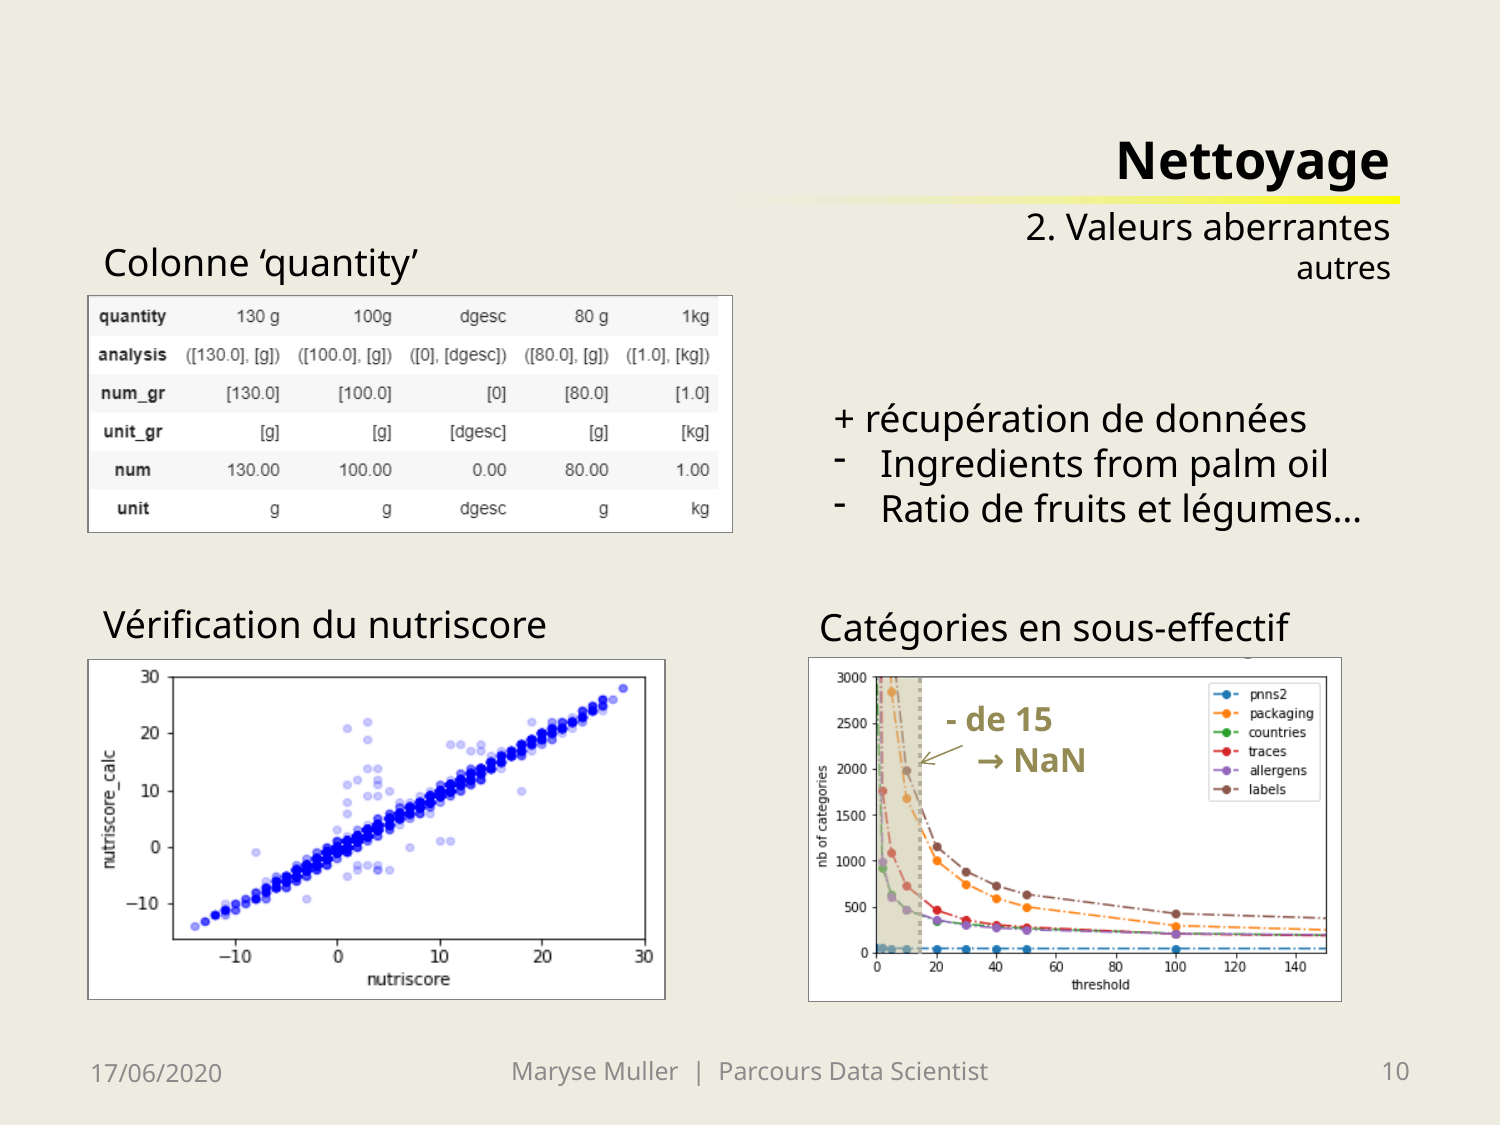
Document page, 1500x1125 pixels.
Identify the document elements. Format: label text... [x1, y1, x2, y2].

title Nettoyage 2. Valeurs aberrantes autres [116, 119, 1407, 294]
footer Maryse Muller | Parcours Data Scientist [472, 1042, 1028, 1103]
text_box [88, 593, 665, 1000]
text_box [88, 231, 784, 533]
slide_number 10 [1074, 1042, 1425, 1103]
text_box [808, 658, 1341, 1002]
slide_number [75, 1042, 425, 1103]
text_box [625, 194, 1402, 206]
text_box Catégories en sous-effectif - de 15 → NaN [804, 596, 1424, 787]
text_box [919, 745, 963, 764]
text_box + récupération de données Ingredients from palm oil Ratio de fruits et légumes… [818, 387, 1412, 538]
